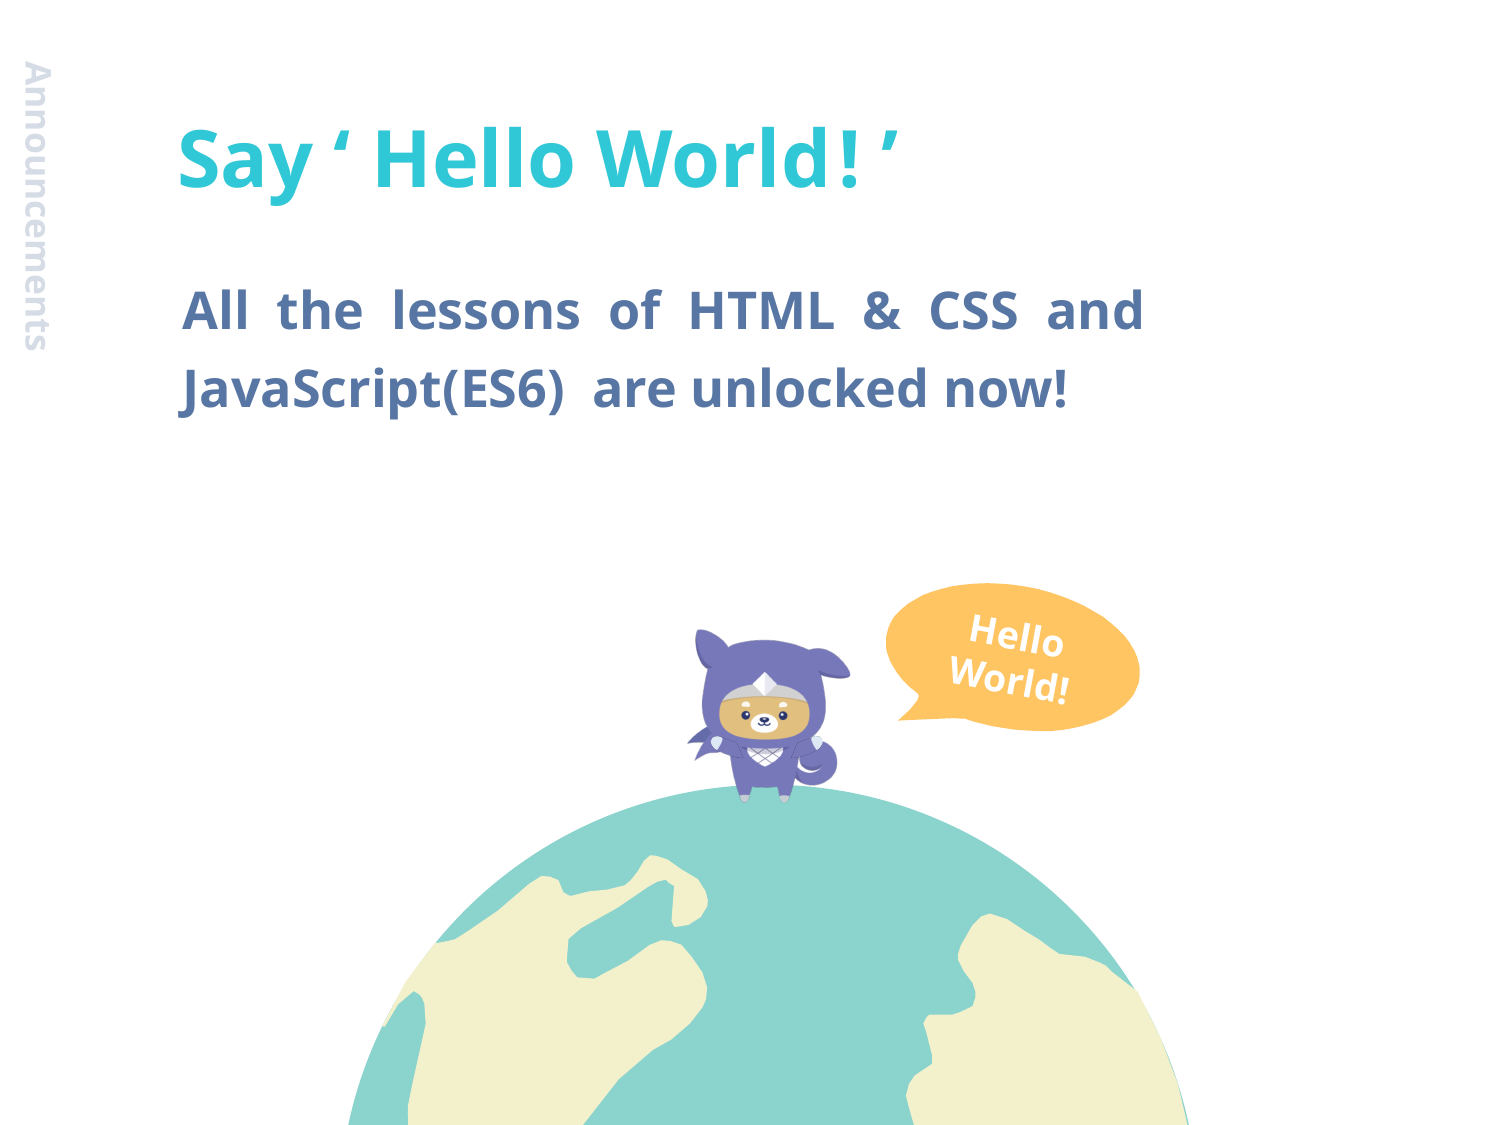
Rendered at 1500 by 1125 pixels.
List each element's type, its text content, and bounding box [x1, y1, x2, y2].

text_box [338, 784, 1199, 1125]
text_box [886, 583, 1140, 732]
text_box Hello World! [897, 608, 1130, 706]
text_box Announcements [21, 57, 65, 635]
text_box All the lessons of HTML & CSS and JavaScript(ES6) are unlocked now! [182, 258, 1408, 501]
picture [687, 630, 850, 814]
text_box Say ‘ Hello World ! ’ [173, 82, 1253, 207]
